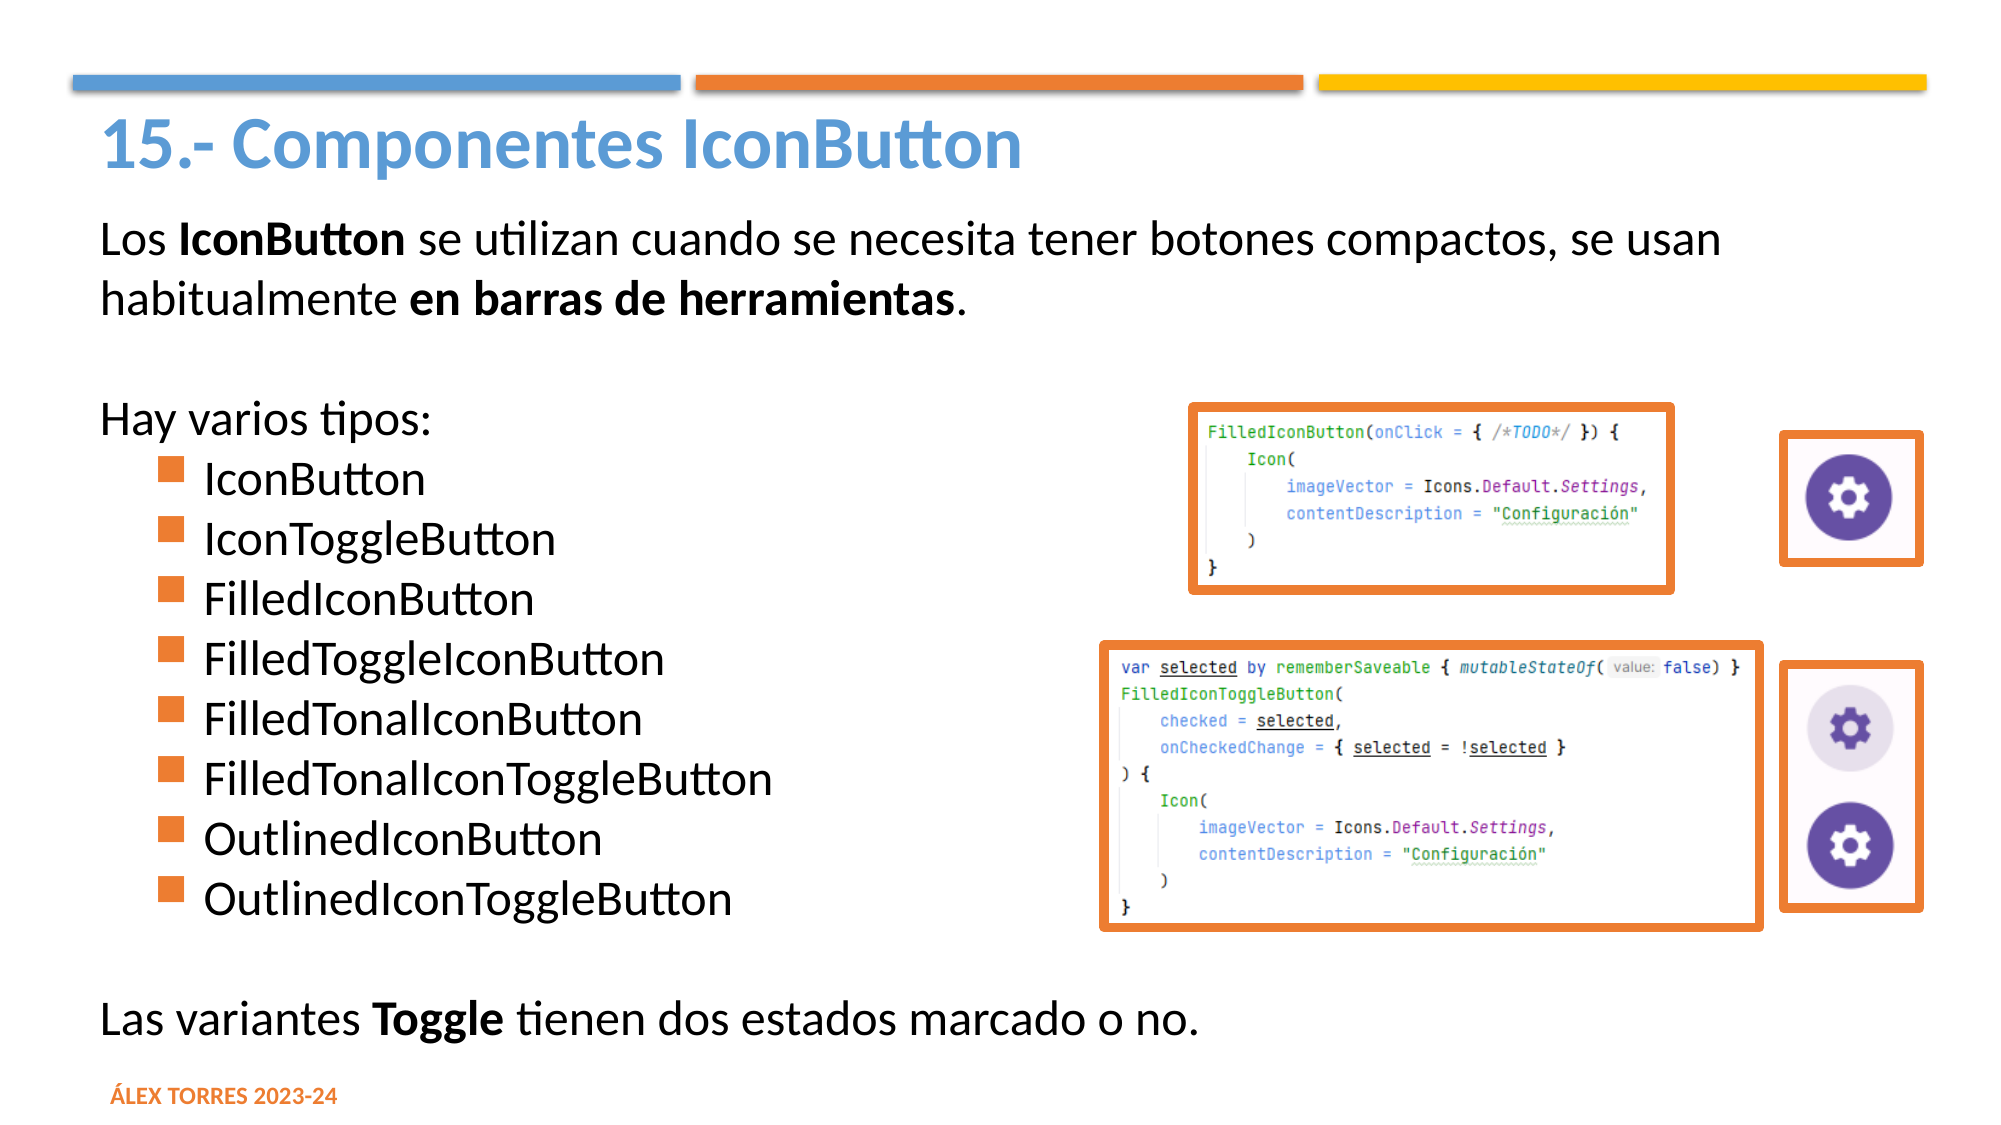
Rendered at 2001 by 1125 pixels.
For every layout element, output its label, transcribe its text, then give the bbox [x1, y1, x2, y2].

picture [1197, 411, 1667, 586]
text_box 15.- Componentes IconButton [85, 78, 1915, 188]
text_box Los IconButton se utilizan cuando se necesita tener botones compactos, se usan habitualmente en barras de herramientas. Hay varios tipos: IconButton IconToggleButton FilledIconButton FilledToggleIconButton FilledTonalIconButton FilledTonalIconToggleButton OutlinedIconButton OutlinedIconToggleButton Las variantes Toggle tienen dos estados marcado o no. [85, 190, 1915, 1074]
picture [1787, 438, 1916, 559]
picture [1108, 649, 1756, 924]
picture [1787, 668, 1916, 904]
